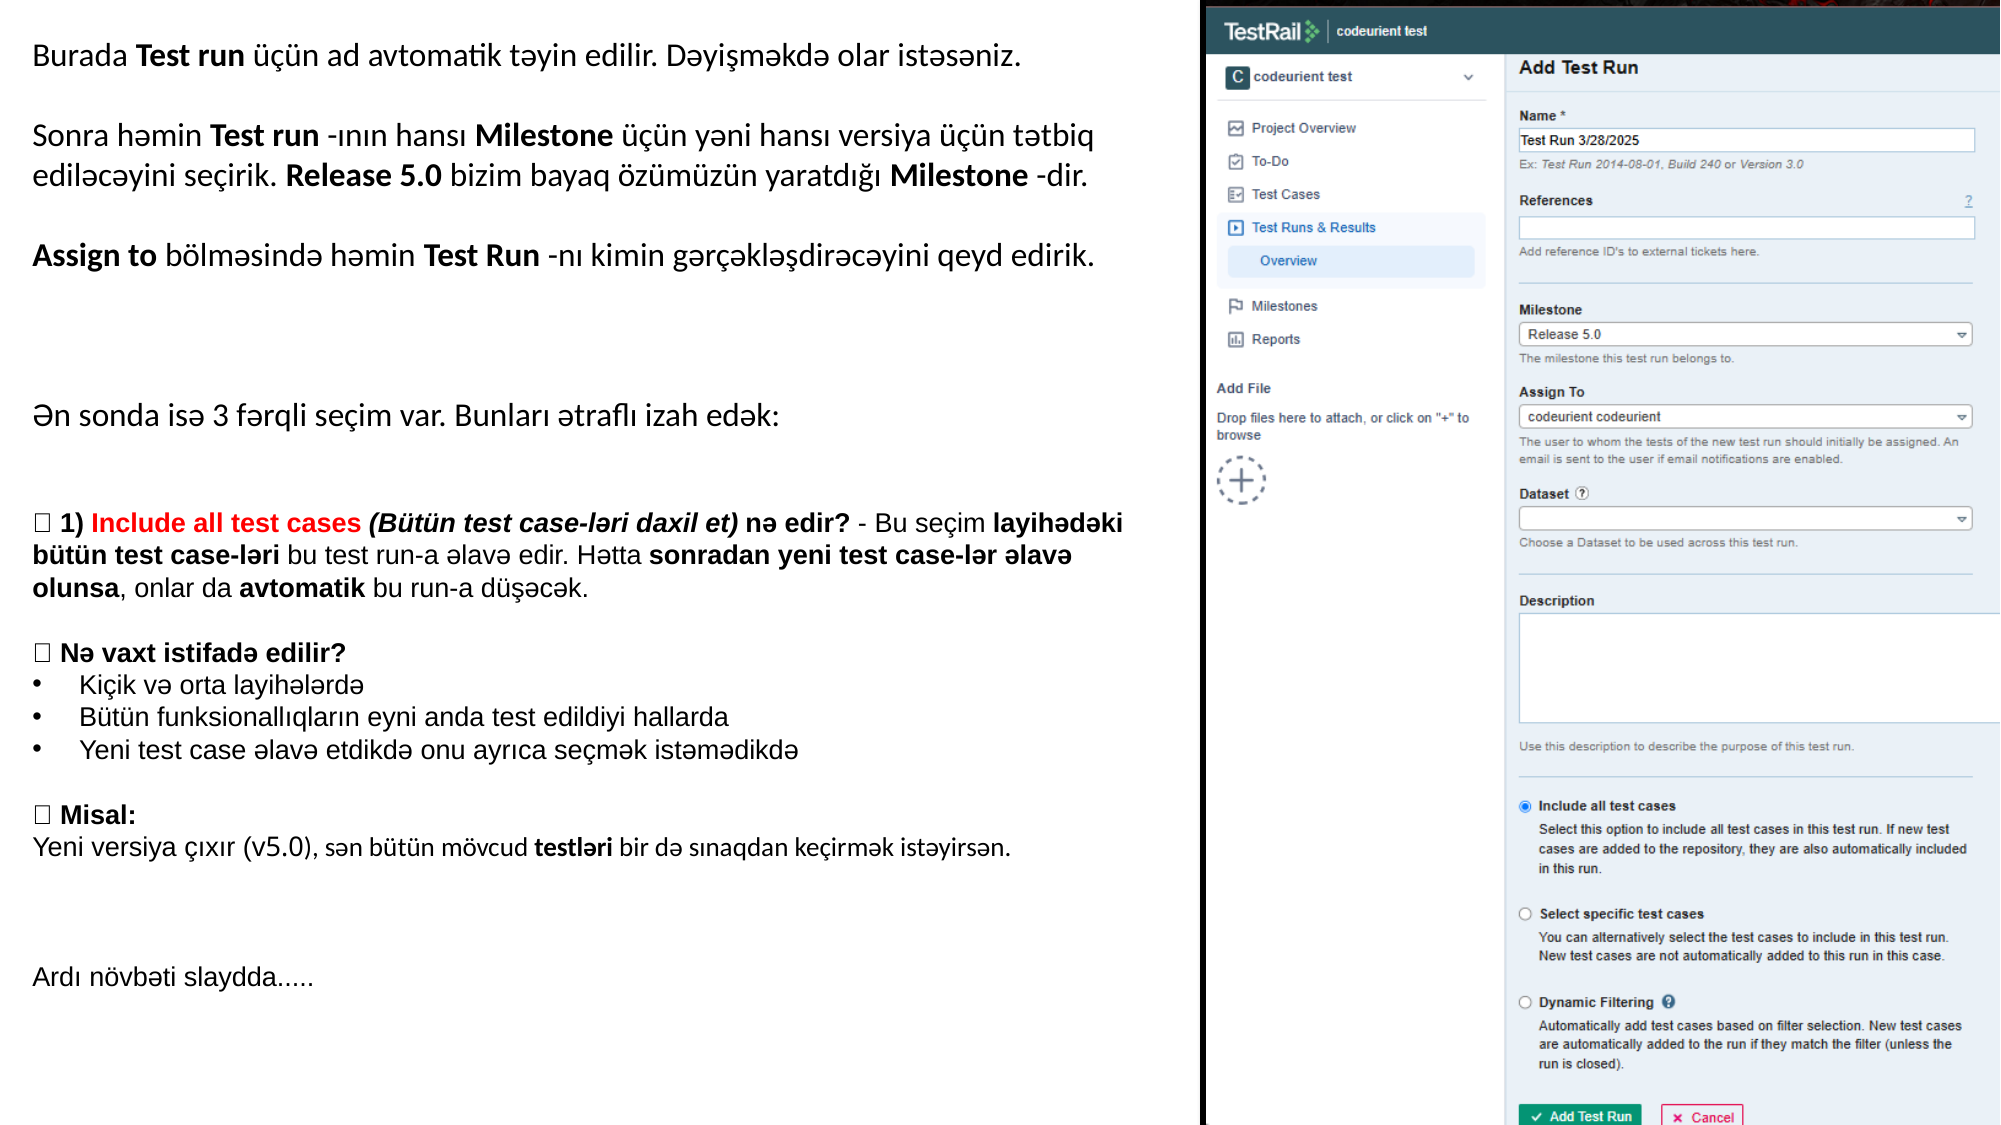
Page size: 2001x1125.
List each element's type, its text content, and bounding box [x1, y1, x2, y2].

text_box Burada Test run üçün ad avtomatik təyin edilir. Dəyişməkdə olar istəsəniz. Sonra həmin Test run -ının hansı Milestone üçün yəni hansı versiya üçün tətbiq ediləcəyini seçirik. Release 5.0 bizim bayaq özümüzün yaratdığı Milestone -dir. Assign to bölməsində həmin Test Run -nı kimin gərçəkləşdirəcəyini qeyd edirik. Ən sonda isə 3 fərqli seçim var. Bunları ətraflı izah edək: ✅ 1) Include all test cases (Bütün test case-ləri daxil et) nə edir? - Bu seçim layihədəki bütün test case-ləri bu test run-a əlavə edir. Hətta sonradan yeni test case-lər əlavə olunsa, onlar da avtomatik bu run-a düşəcək. 📍 Nə vaxt istifadə edilir? Kiçik və orta layihələrdə Bütün funksionallıqların eyni anda test edildiyi hallarda Yeni test case əlavə etdikdə onu ayrıca seçmək istəmədikdə 💡 Misal: Yeni versiya çıxır (v5.0), sən bütün mövcud testləri bir də sınaqdan keçirmək istəyirsən. Ardı növbəti slaydda..... [17, 25, 1188, 1000]
picture [1206, 0, 2000, 1125]
